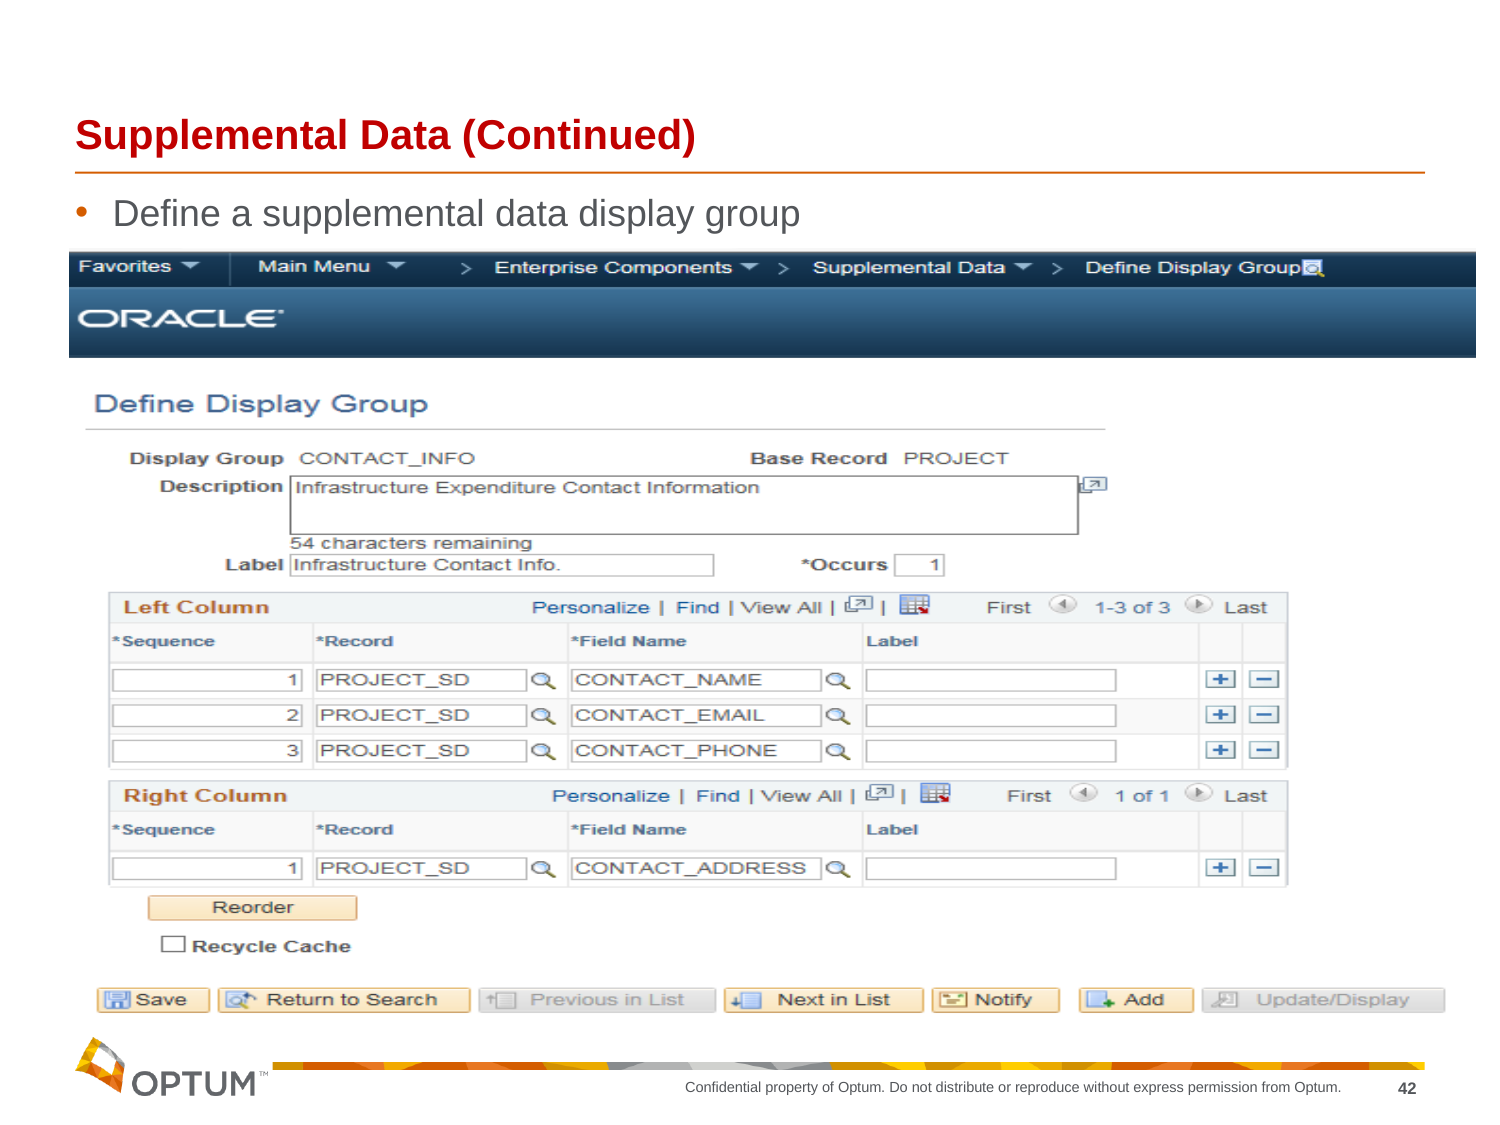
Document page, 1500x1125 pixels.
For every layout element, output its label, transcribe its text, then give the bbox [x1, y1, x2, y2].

picture [68, 247, 1476, 1033]
list Define a supplemental data display group [37, 188, 1463, 1033]
picture [273, 1062, 1425, 1070]
title Supplemental Data (Continued) [75, 31, 1425, 158]
picture [75, 1037, 268, 1096]
